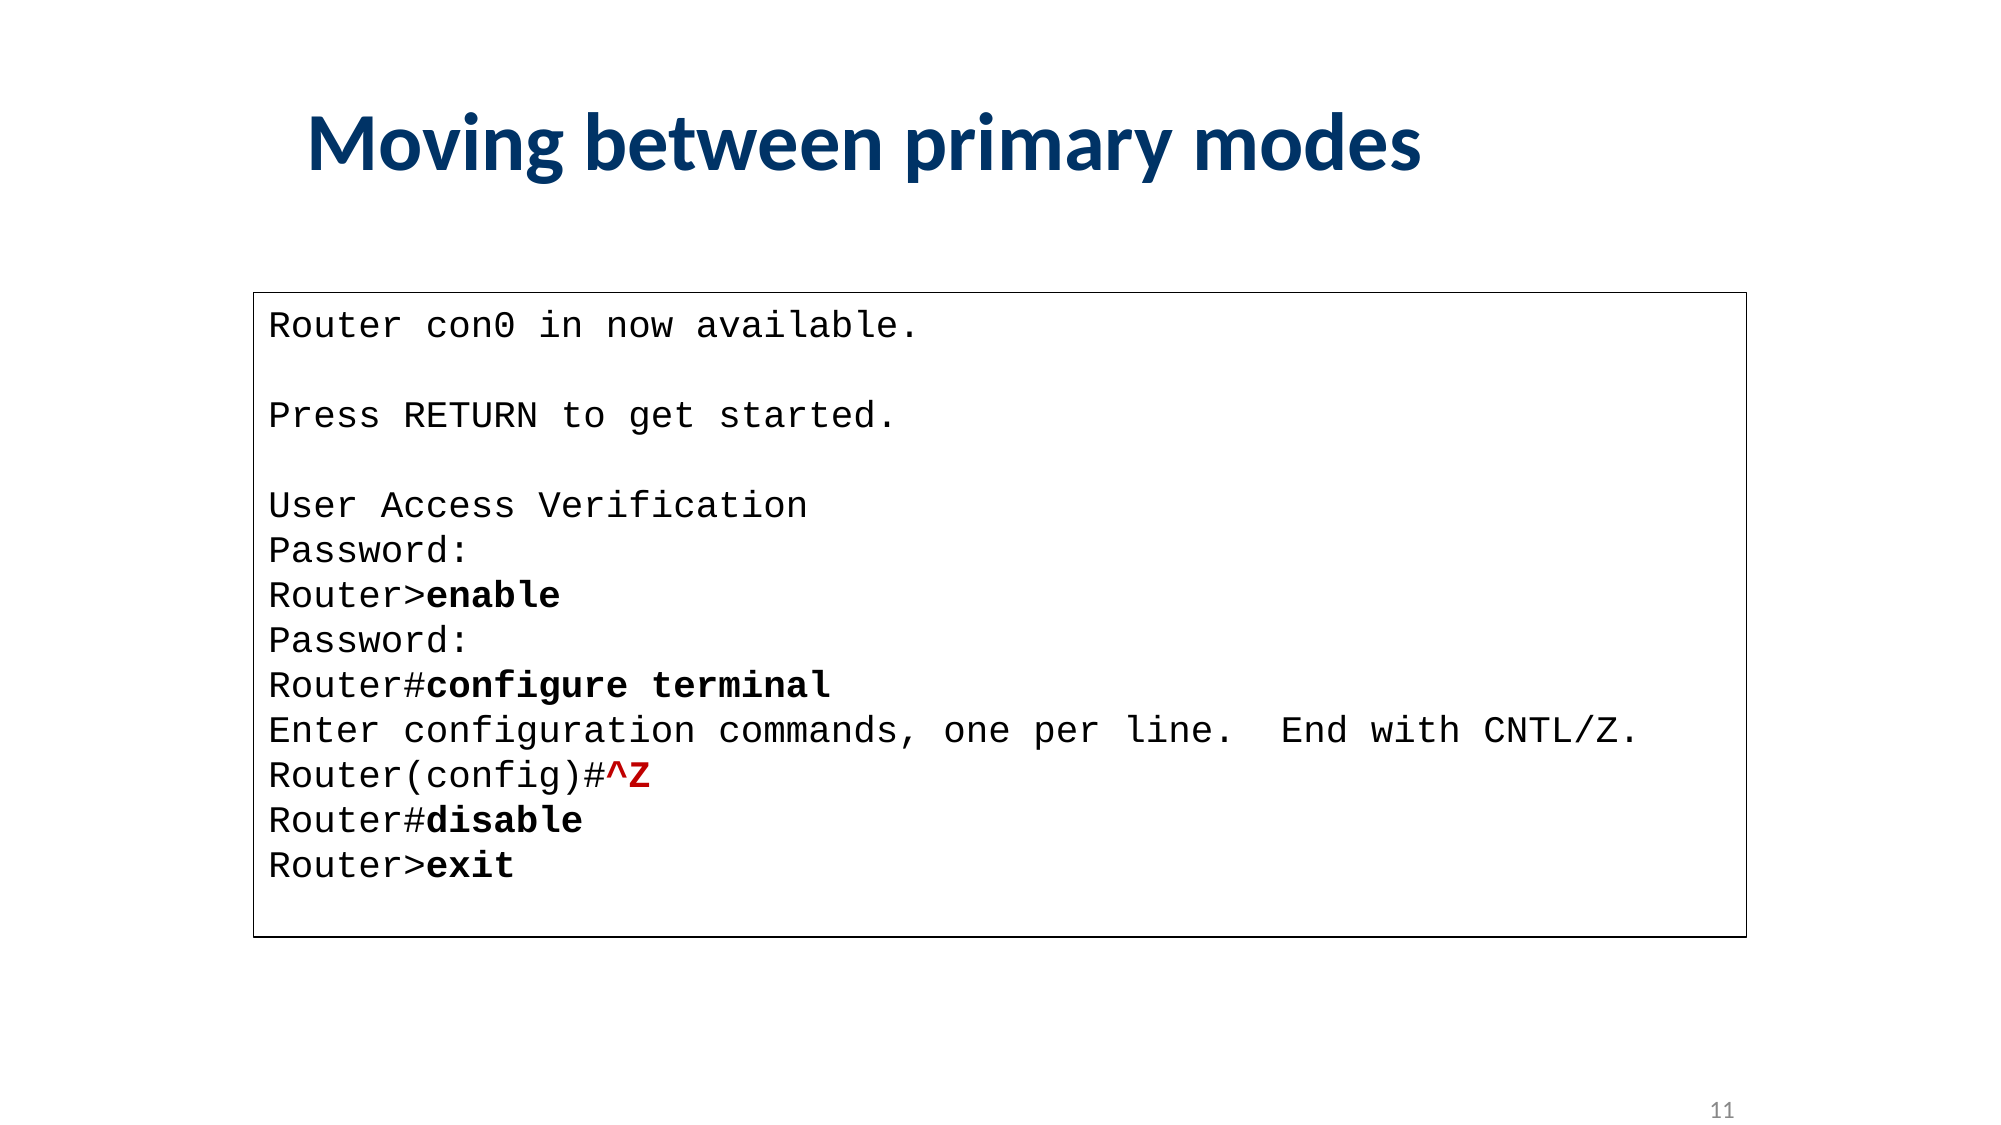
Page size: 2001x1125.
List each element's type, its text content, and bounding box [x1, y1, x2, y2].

title Moving between primary modes [291, 19, 1520, 197]
slide_number ‹#› [1618, 1092, 1750, 1125]
text_box Router con0 in now available. Press RETURN to get started. User Access Verification Password: Router>enable Password: Router#configure terminal Enter configuration commands, one per line. End with CNTL/Z. Router(config)#^Z Router#disable Router>exit [253, 292, 1747, 938]
